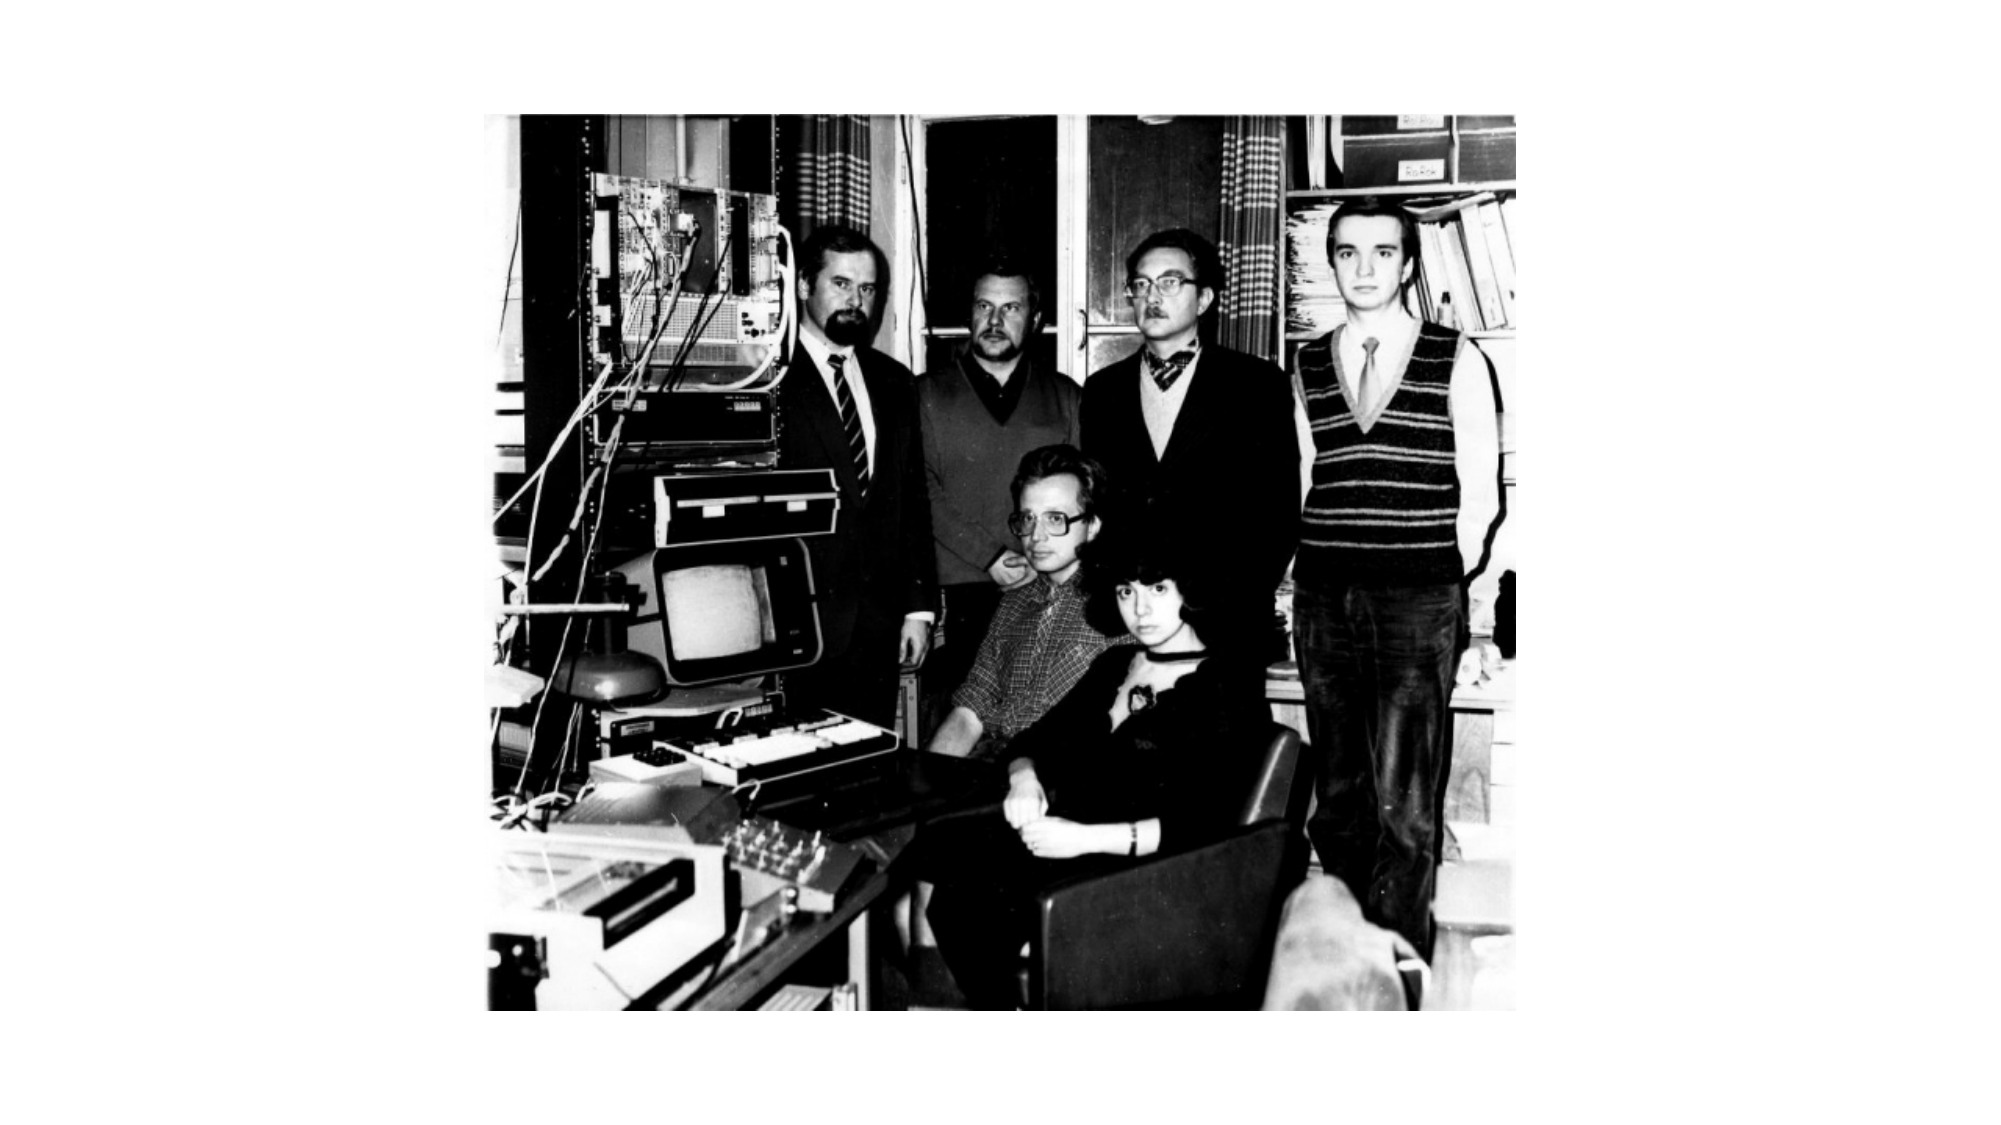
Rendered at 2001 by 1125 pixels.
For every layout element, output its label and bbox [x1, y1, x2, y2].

picture [484, 114, 1516, 1011]
